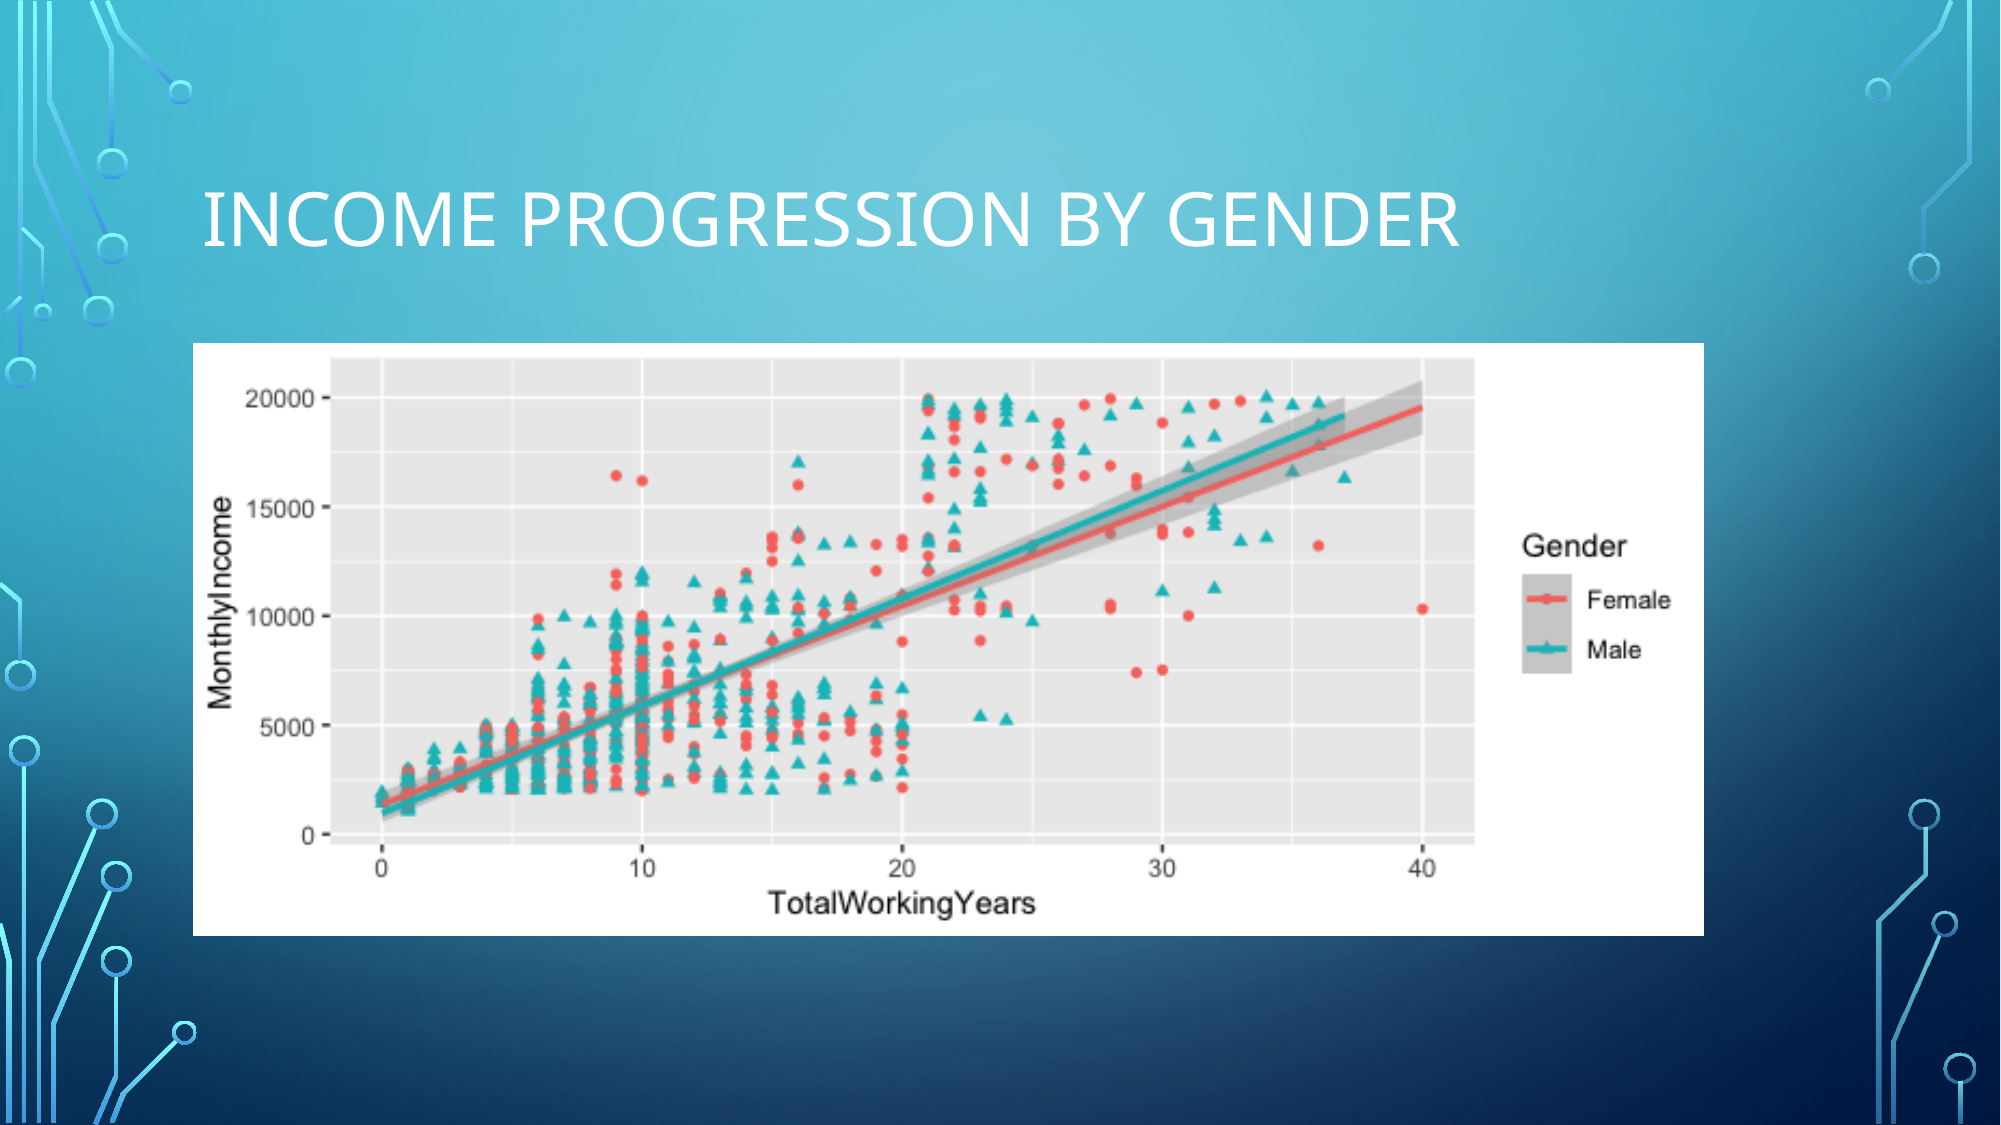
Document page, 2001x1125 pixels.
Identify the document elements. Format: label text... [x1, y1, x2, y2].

title Income Progression by Gender [187, 101, 1813, 344]
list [193, 343, 1705, 936]
